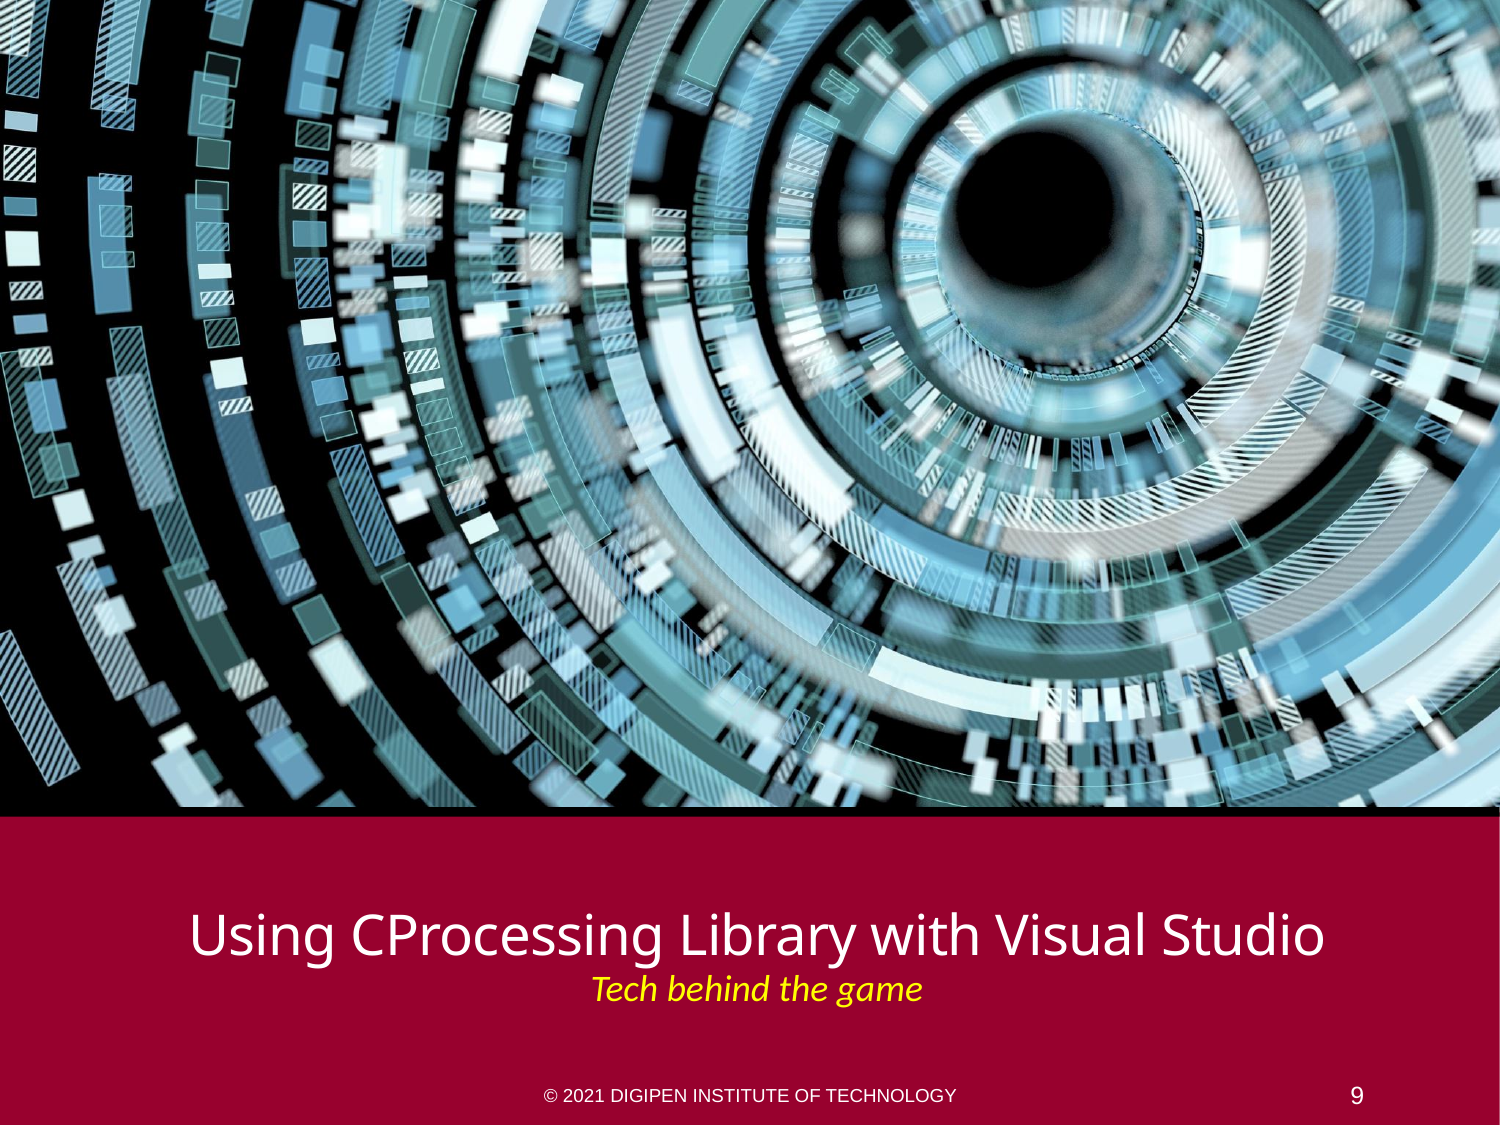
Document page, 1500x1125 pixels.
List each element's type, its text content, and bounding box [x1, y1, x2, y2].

footer © 2021 DigiPen Institute of Technology [453, 1064, 1047, 1125]
title Using CProcessing Library with Visual Studio [135, 832, 1380, 968]
picture [0, 0, 1500, 807]
list Tech behind the game [135, 968, 1380, 1067]
slide_number 9 [1218, 1064, 1380, 1125]
